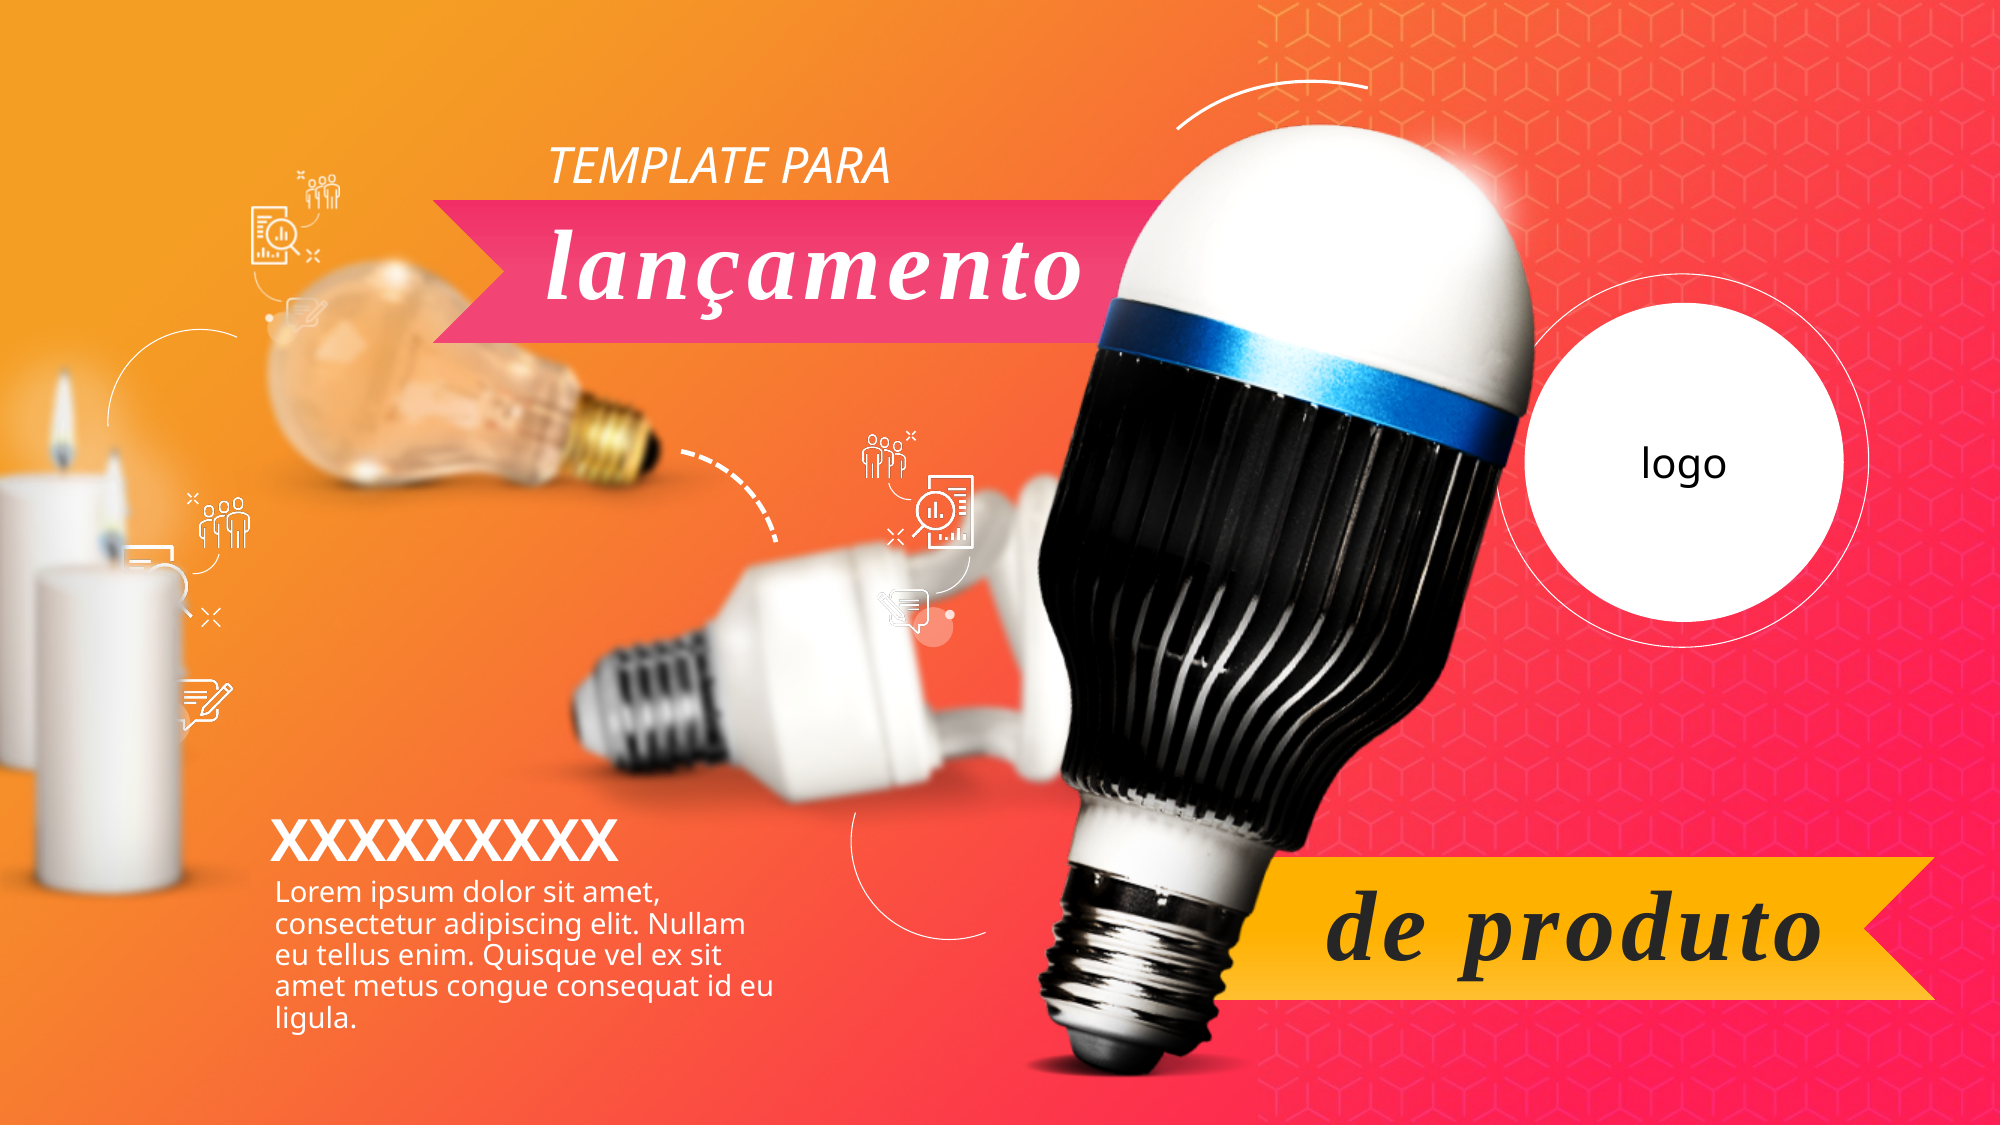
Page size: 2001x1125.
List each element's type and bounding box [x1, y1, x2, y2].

text_box [1586, 273, 1869, 648]
text_box [107, 329, 940, 940]
picture [0, 0, 2000, 1125]
